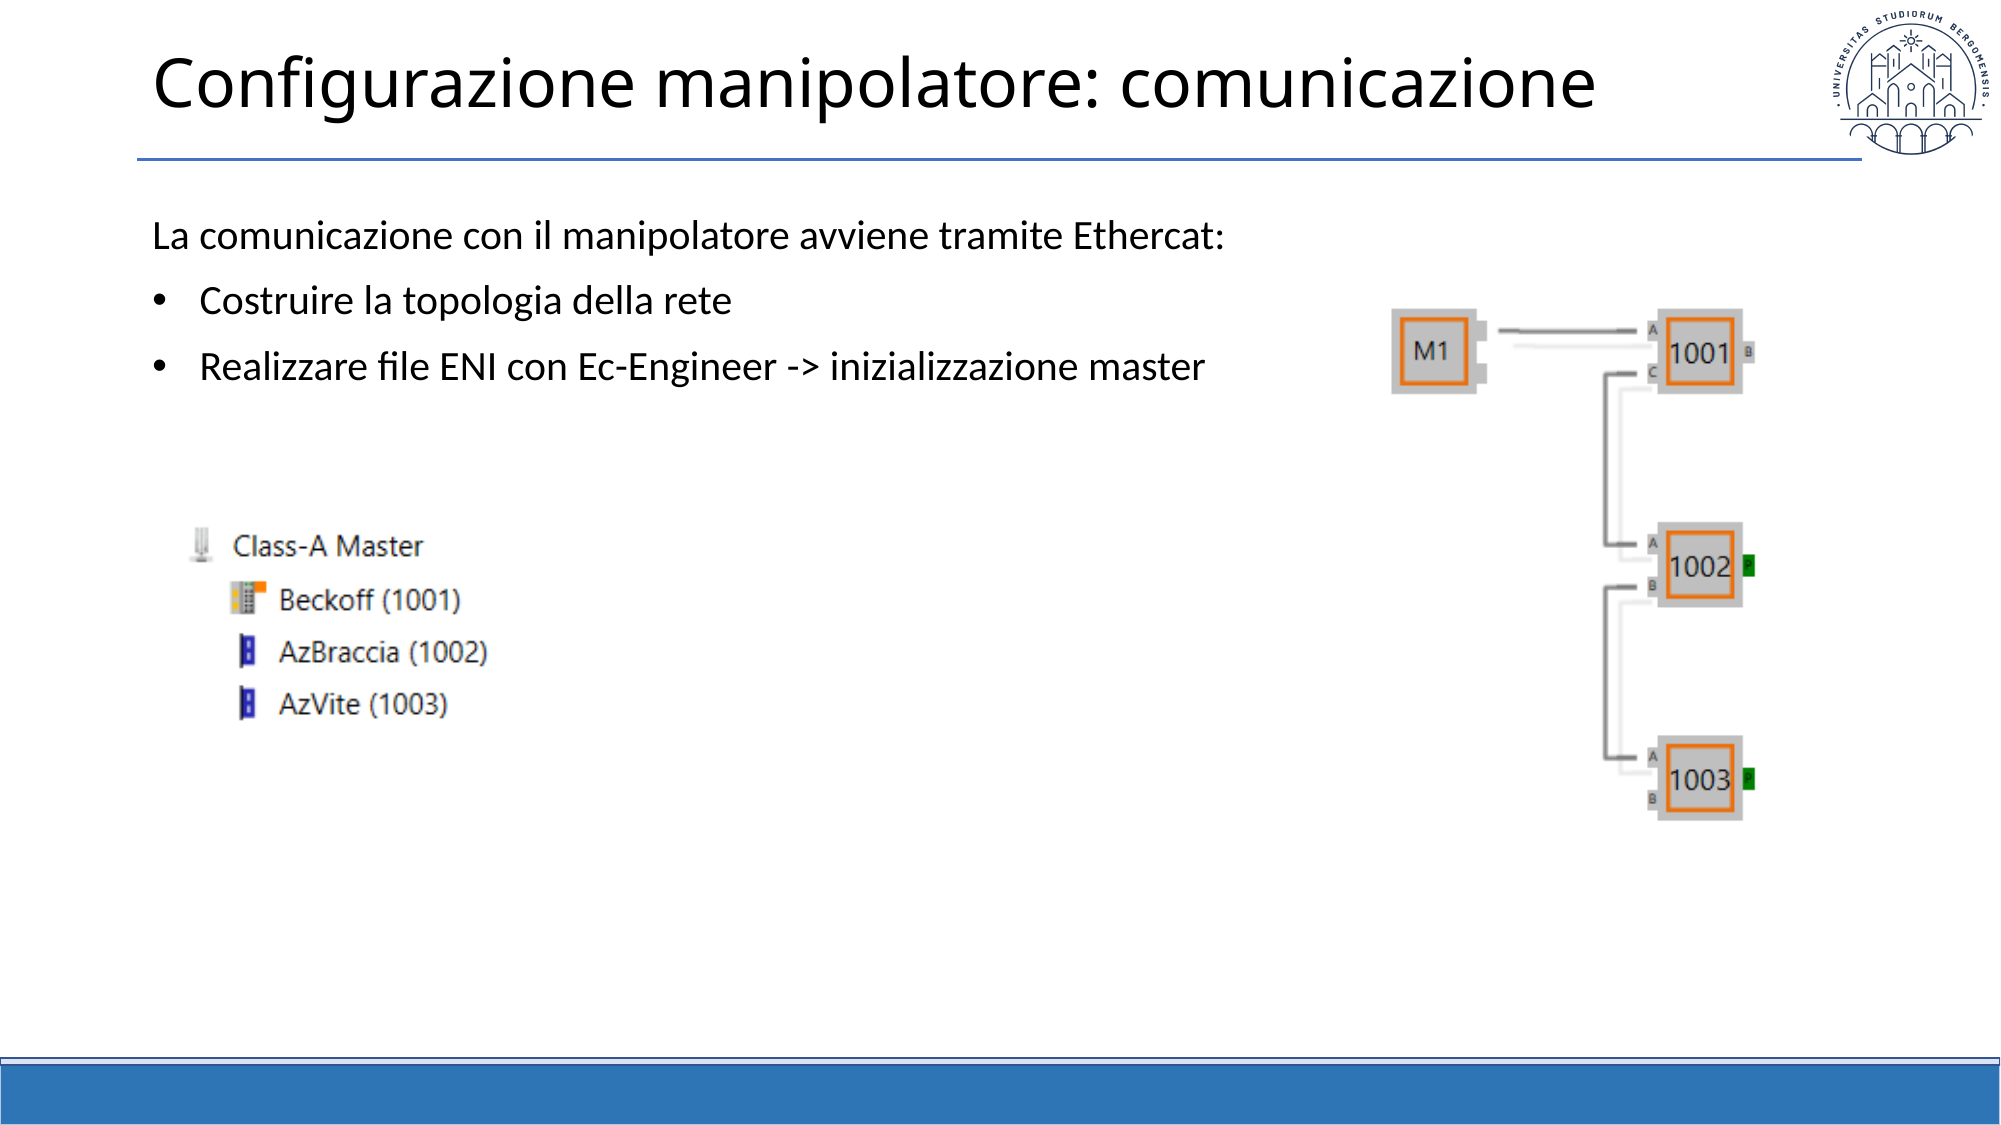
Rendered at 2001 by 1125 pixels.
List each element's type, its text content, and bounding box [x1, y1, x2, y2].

slide_number 17 [1538, 1065, 1989, 1125]
title Configurazione manipolatore: comunicazione [137, 22, 1863, 149]
picture [1368, 263, 1820, 862]
picture [1833, 11, 1989, 155]
picture [179, 522, 502, 736]
list La comunicazione con il manipolatore avviene tramite Ethercat: Costruire la topologia della rete Realizzare file ENI con Ec-Engineer -> inizializzazione master [137, 205, 1863, 920]
